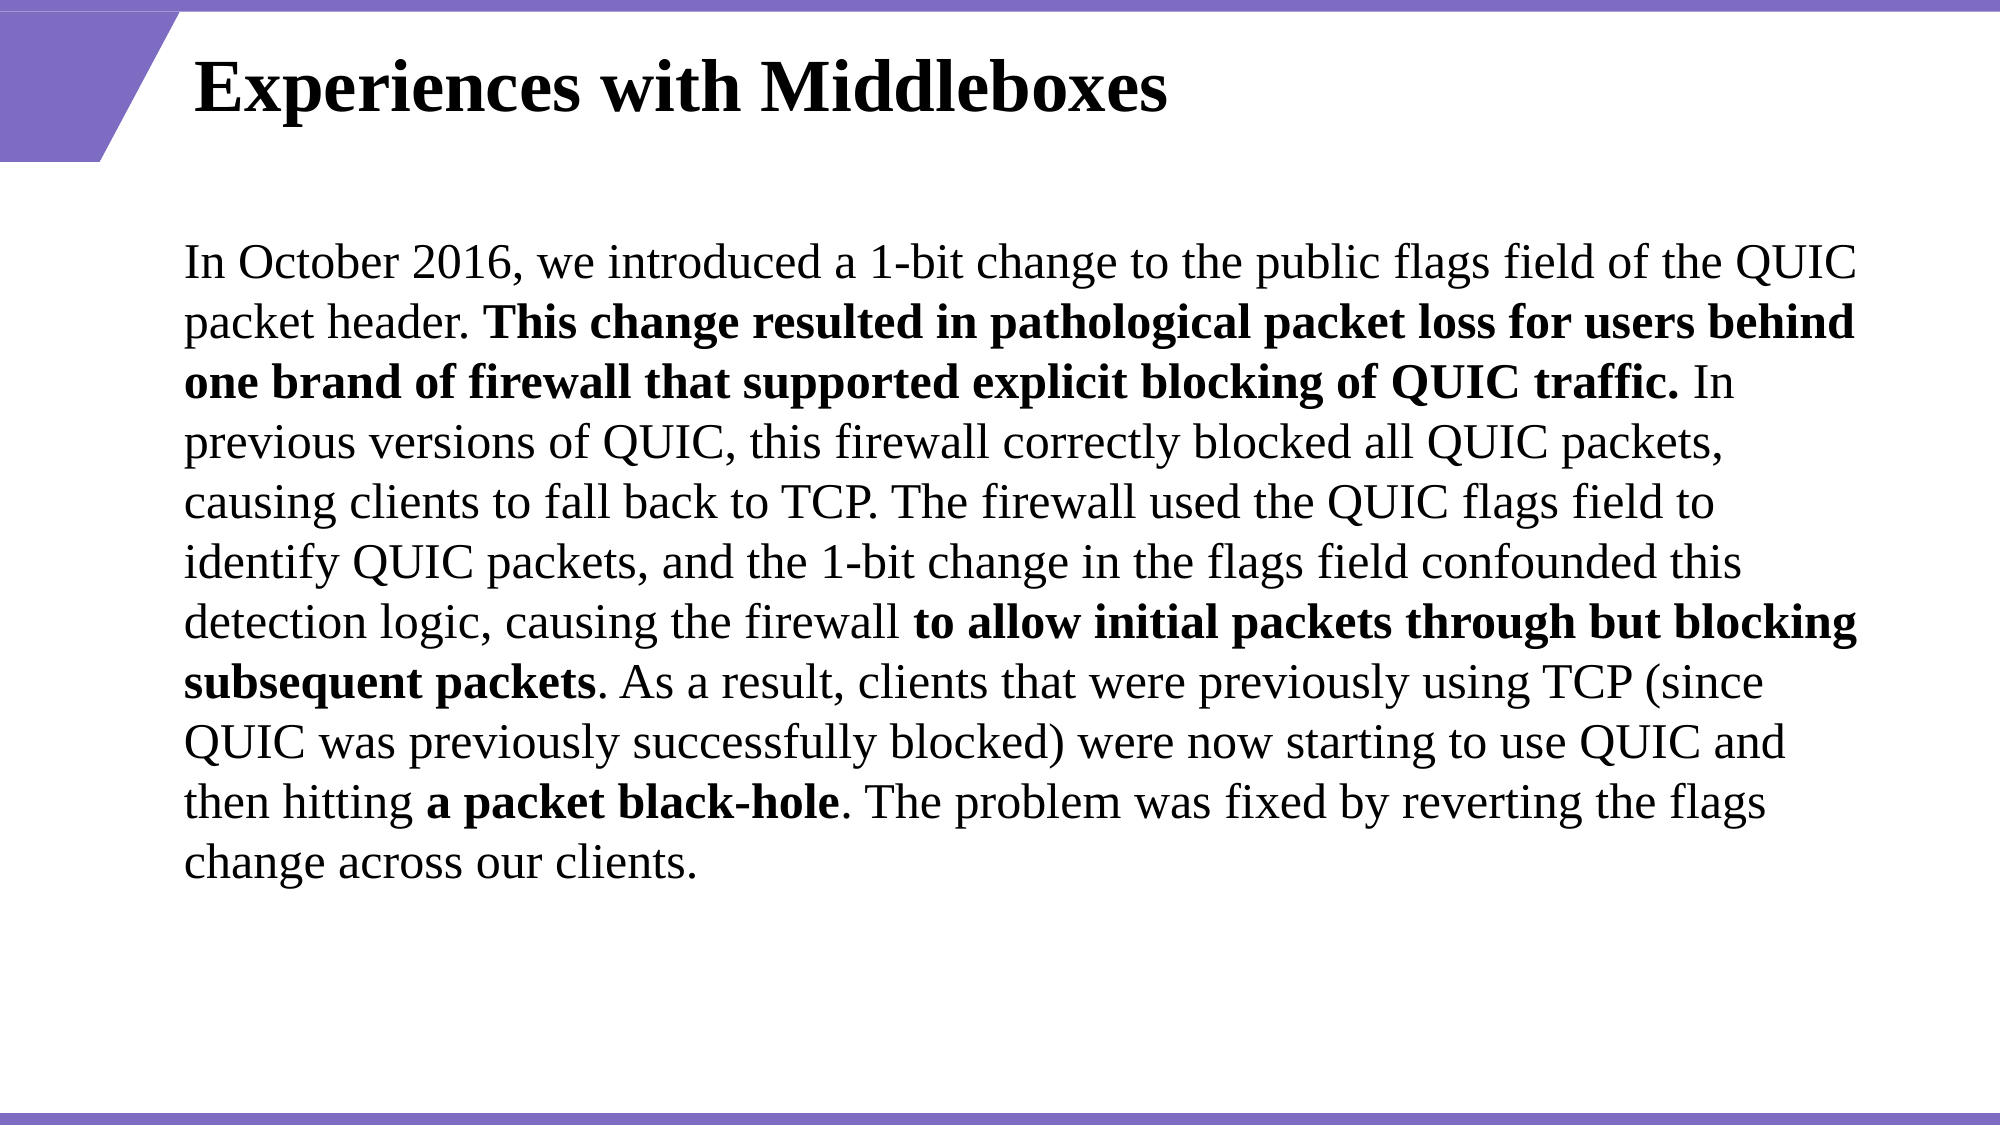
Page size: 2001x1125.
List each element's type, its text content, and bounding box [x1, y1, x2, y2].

title Experiences with Middleboxes [179, 11, 1863, 162]
text_box In October 2016, we introduced a 1-bit change to the public flags field of the QUIC packet header. This change resulted in pathological packet loss for users behind one brand of firewall that supported explicit blocking of QUIC traffic. In previous versions of QUIC, this firewall correctly blocked all QUIC packets, causing clients to fall back to TCP. The firewall used the QUIC flags field to identify QUIC packets, and the 1-bit change in the flags field confounded this detection logic, causing the firewall to allow initial packets through but blocking subsequent packets. As a result, clients that were previously using TCP (since QUIC was previously successfully blocked) were now starting to use QUIC and then hitting a packet black-hole. The problem was fixed by reverting the flags change across our clients. [169, 221, 1873, 897]
